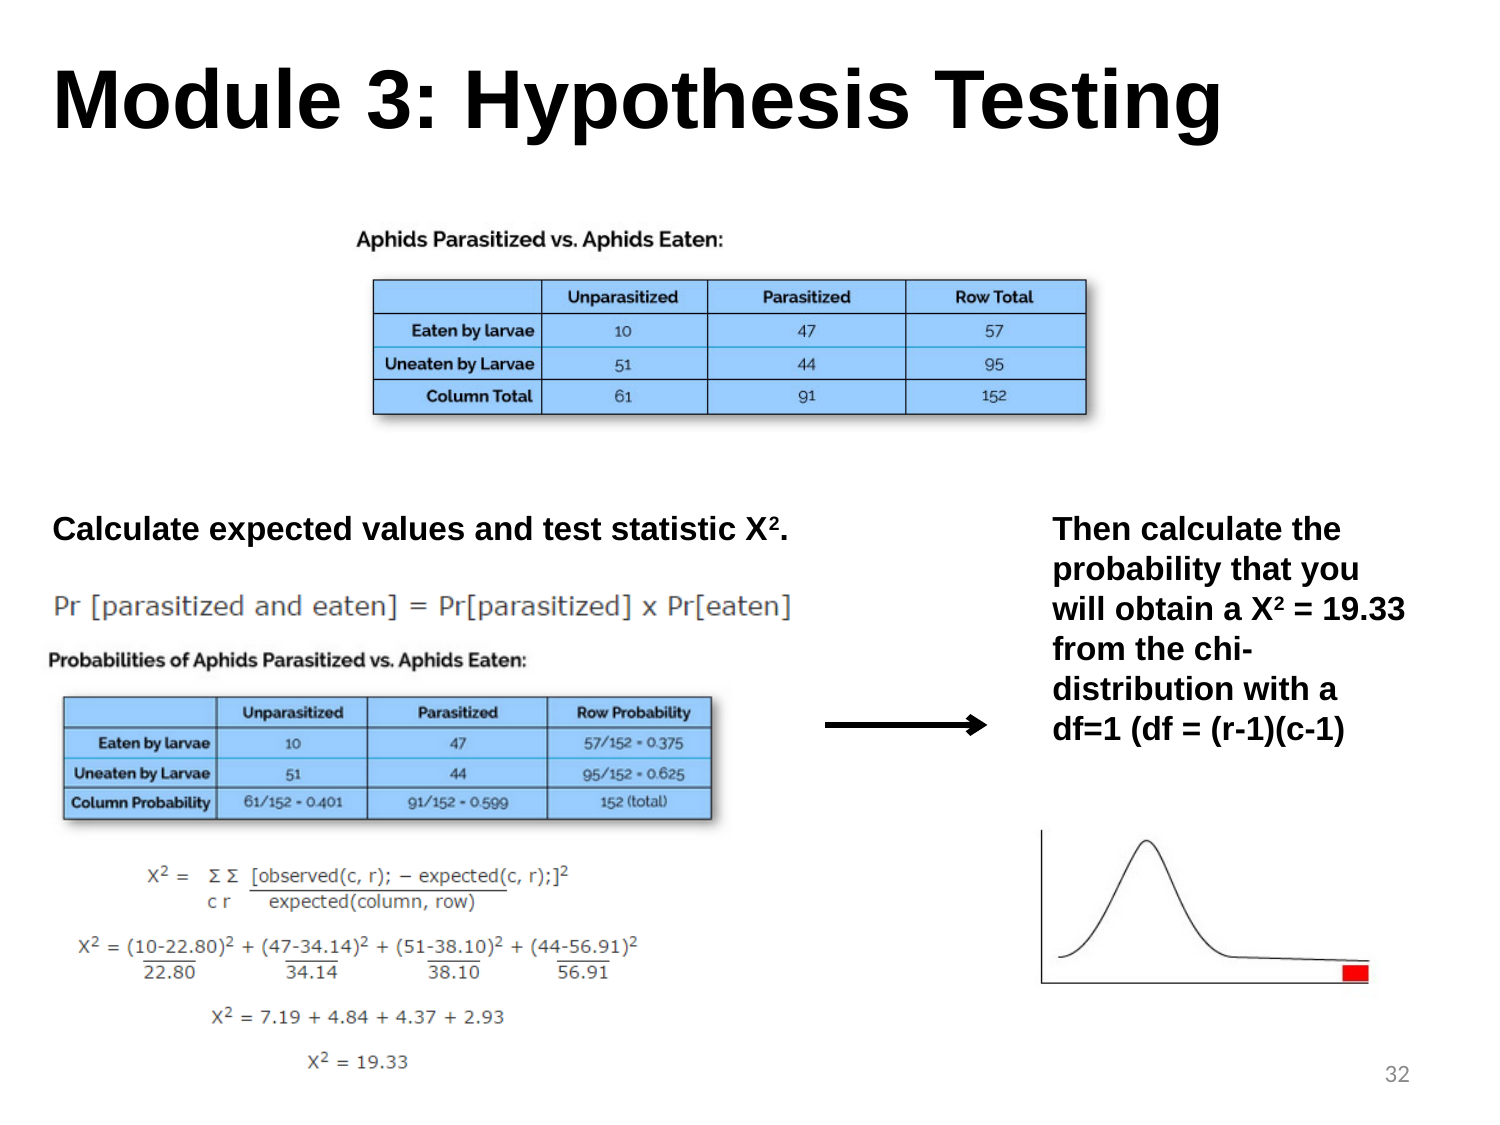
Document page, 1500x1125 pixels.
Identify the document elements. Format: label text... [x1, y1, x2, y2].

picture [1024, 799, 1381, 1005]
picture [37, 637, 751, 1076]
text_box Module 3: Hypothesis Testing [37, 37, 1400, 153]
text_box Then calculate the probability that you will obtain a X2 = 19.33 from the chi-distribution with a df=1 (df = (r-1)(c-1) [1037, 499, 1438, 755]
picture [37, 574, 804, 635]
text_box Calculate expected values and test statistic X2. [37, 499, 913, 555]
slide_number 32 [1074, 1042, 1425, 1103]
picture [274, 174, 1230, 488]
